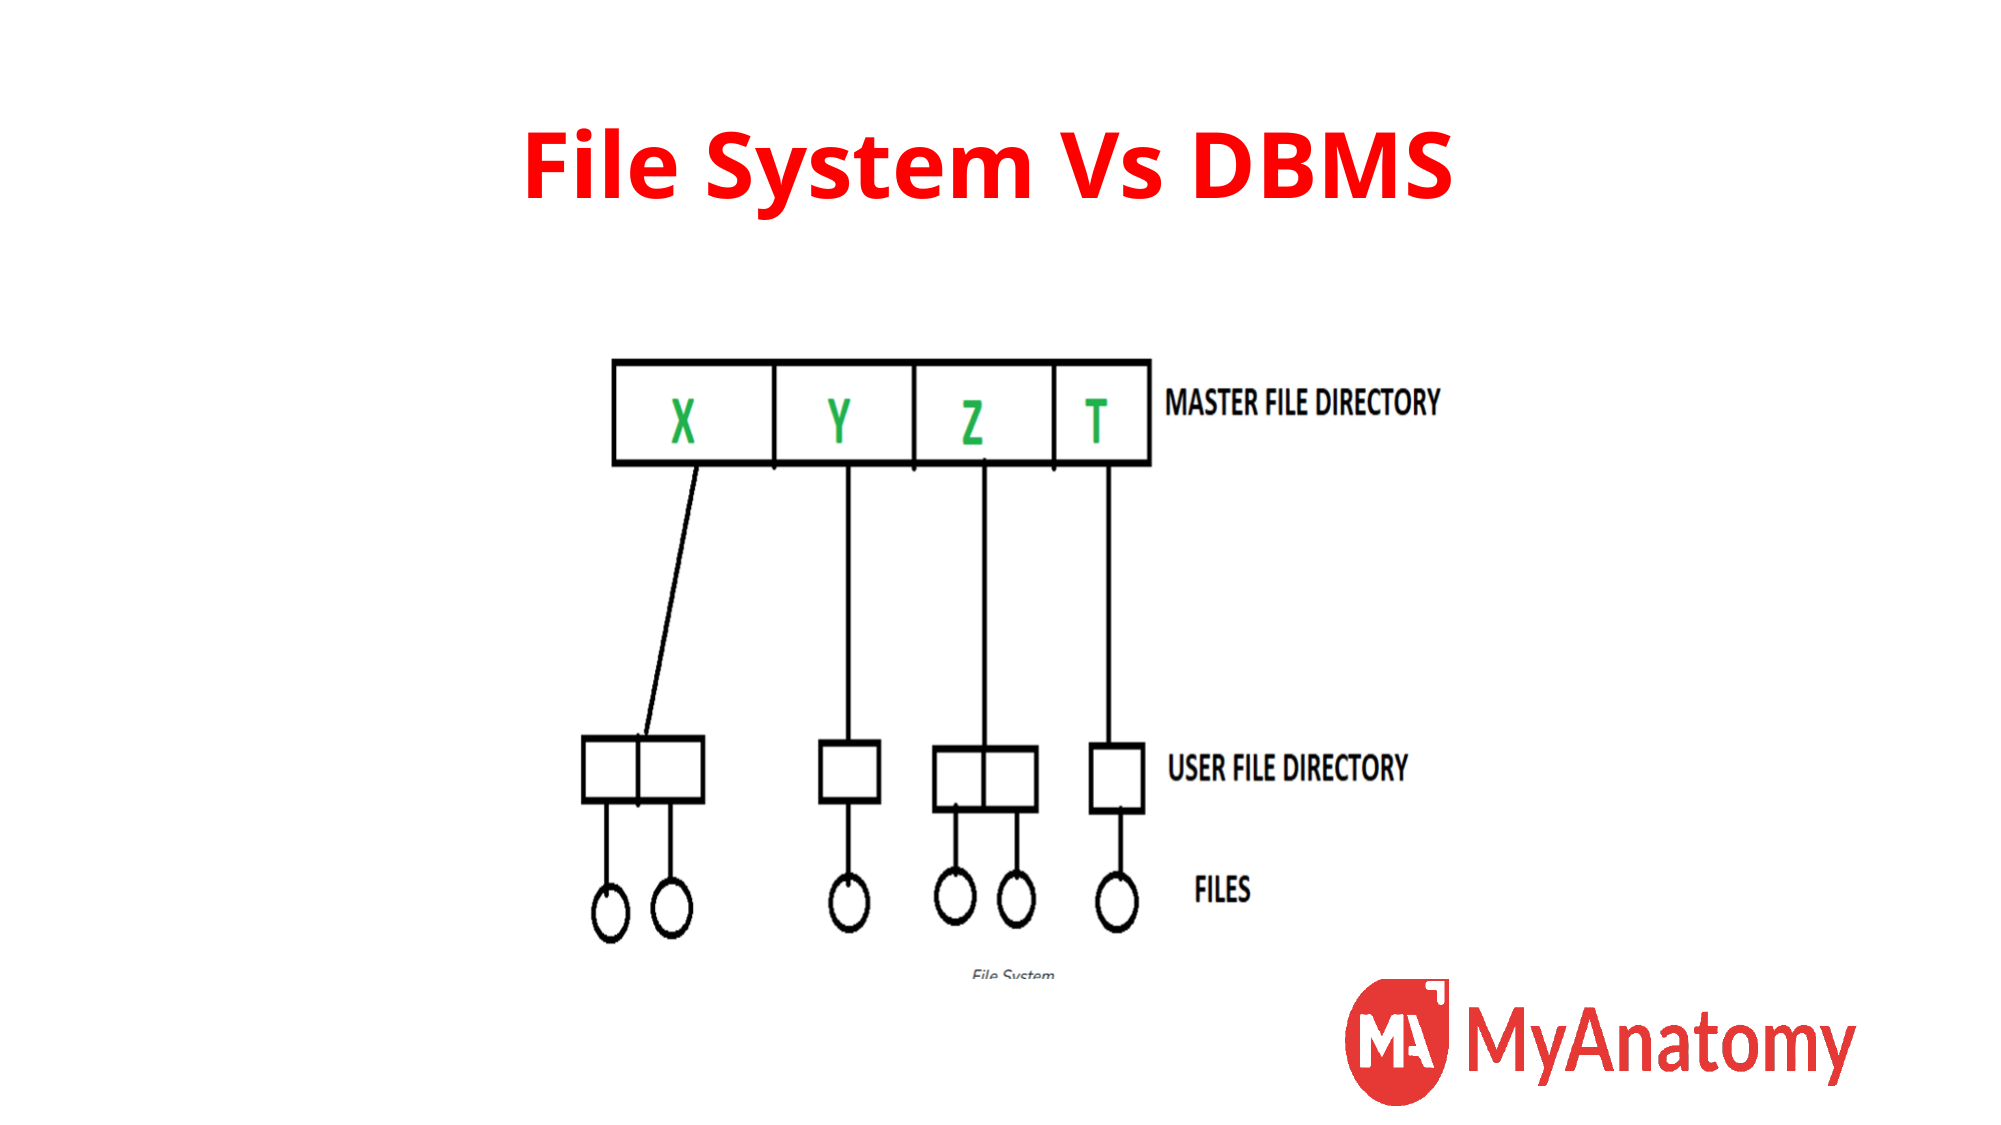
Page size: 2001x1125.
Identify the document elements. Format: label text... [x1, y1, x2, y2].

picture [1337, 932, 1863, 1125]
title File System Vs DBMS [137, 59, 1863, 278]
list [531, 334, 1469, 979]
